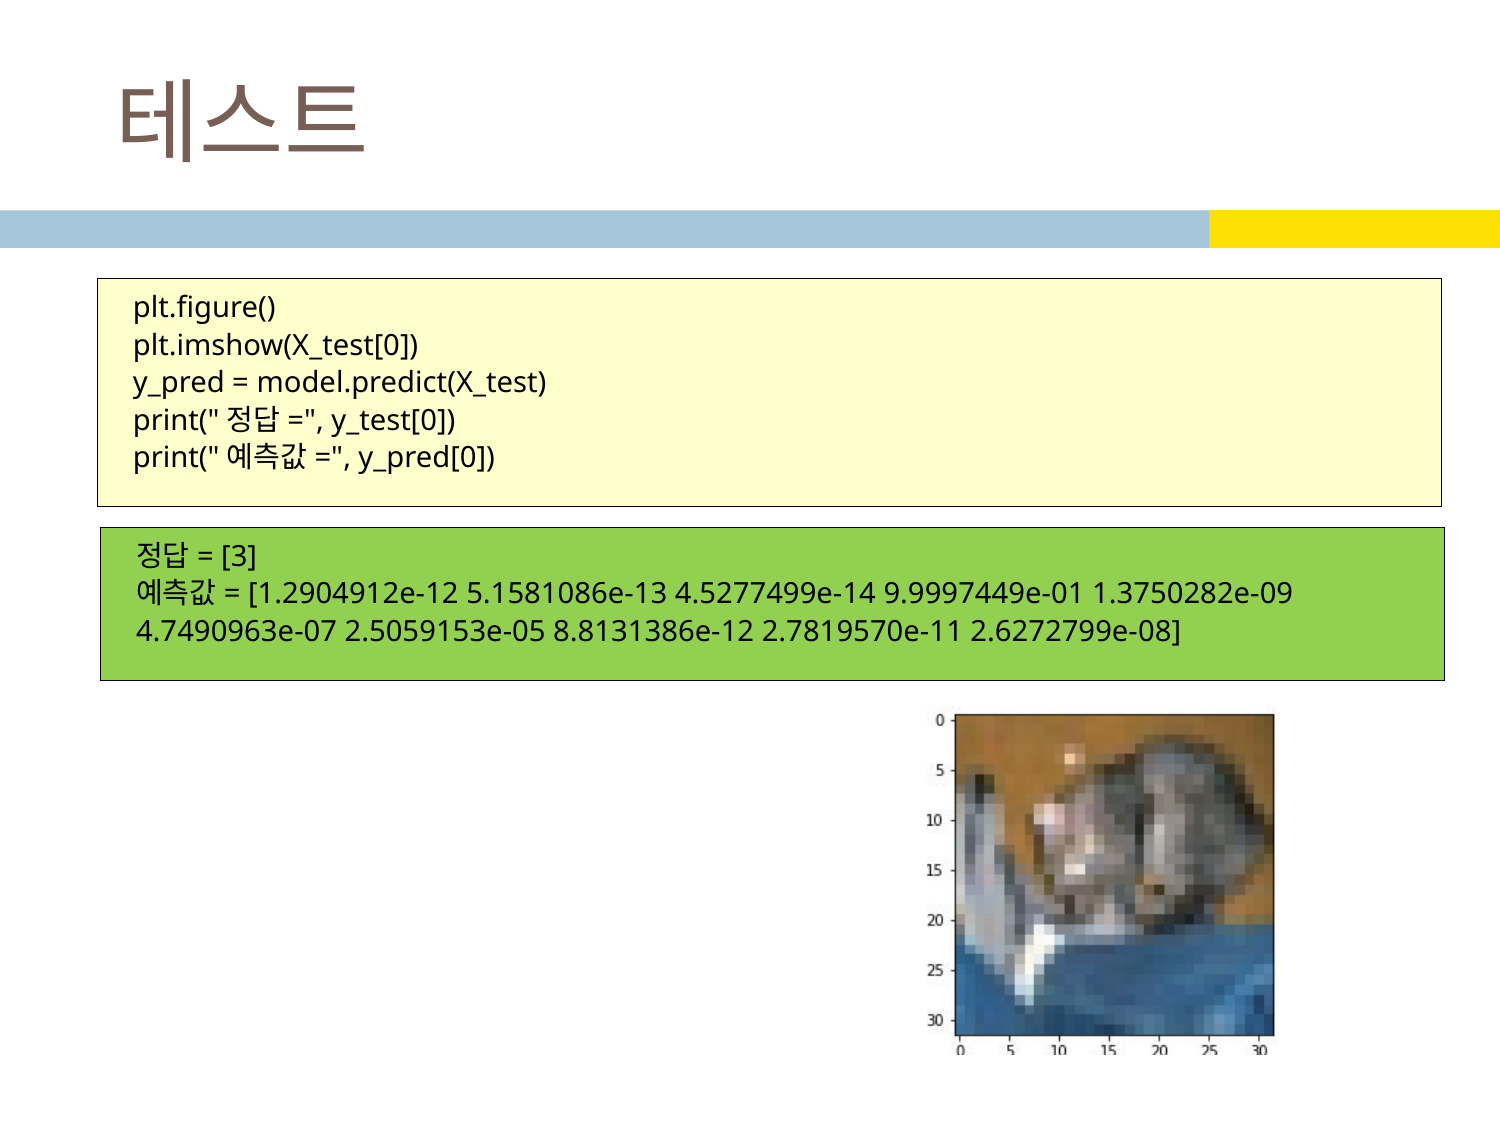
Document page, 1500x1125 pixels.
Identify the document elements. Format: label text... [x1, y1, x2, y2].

text_box plt.figure() plt.imshow(X_test[0]) y_pred = model.predict(X_test) print("정답=", y_test[0]) print("예측값=", y_pred[0]) [97, 278, 1442, 507]
text_box 정답= [3] 예측값= [1.2904912e-12 5.1581086e-13 4.5277499e-14 9.9997449e-01 1.3750282e-09 4.7490963e-07 2.5059153e-05 8.8131386e-12 2.7819570e-11 2.6272799e-08] [100, 527, 1445, 681]
picture [926, 704, 1278, 1055]
title 테스트 [100, 37, 1438, 200]
